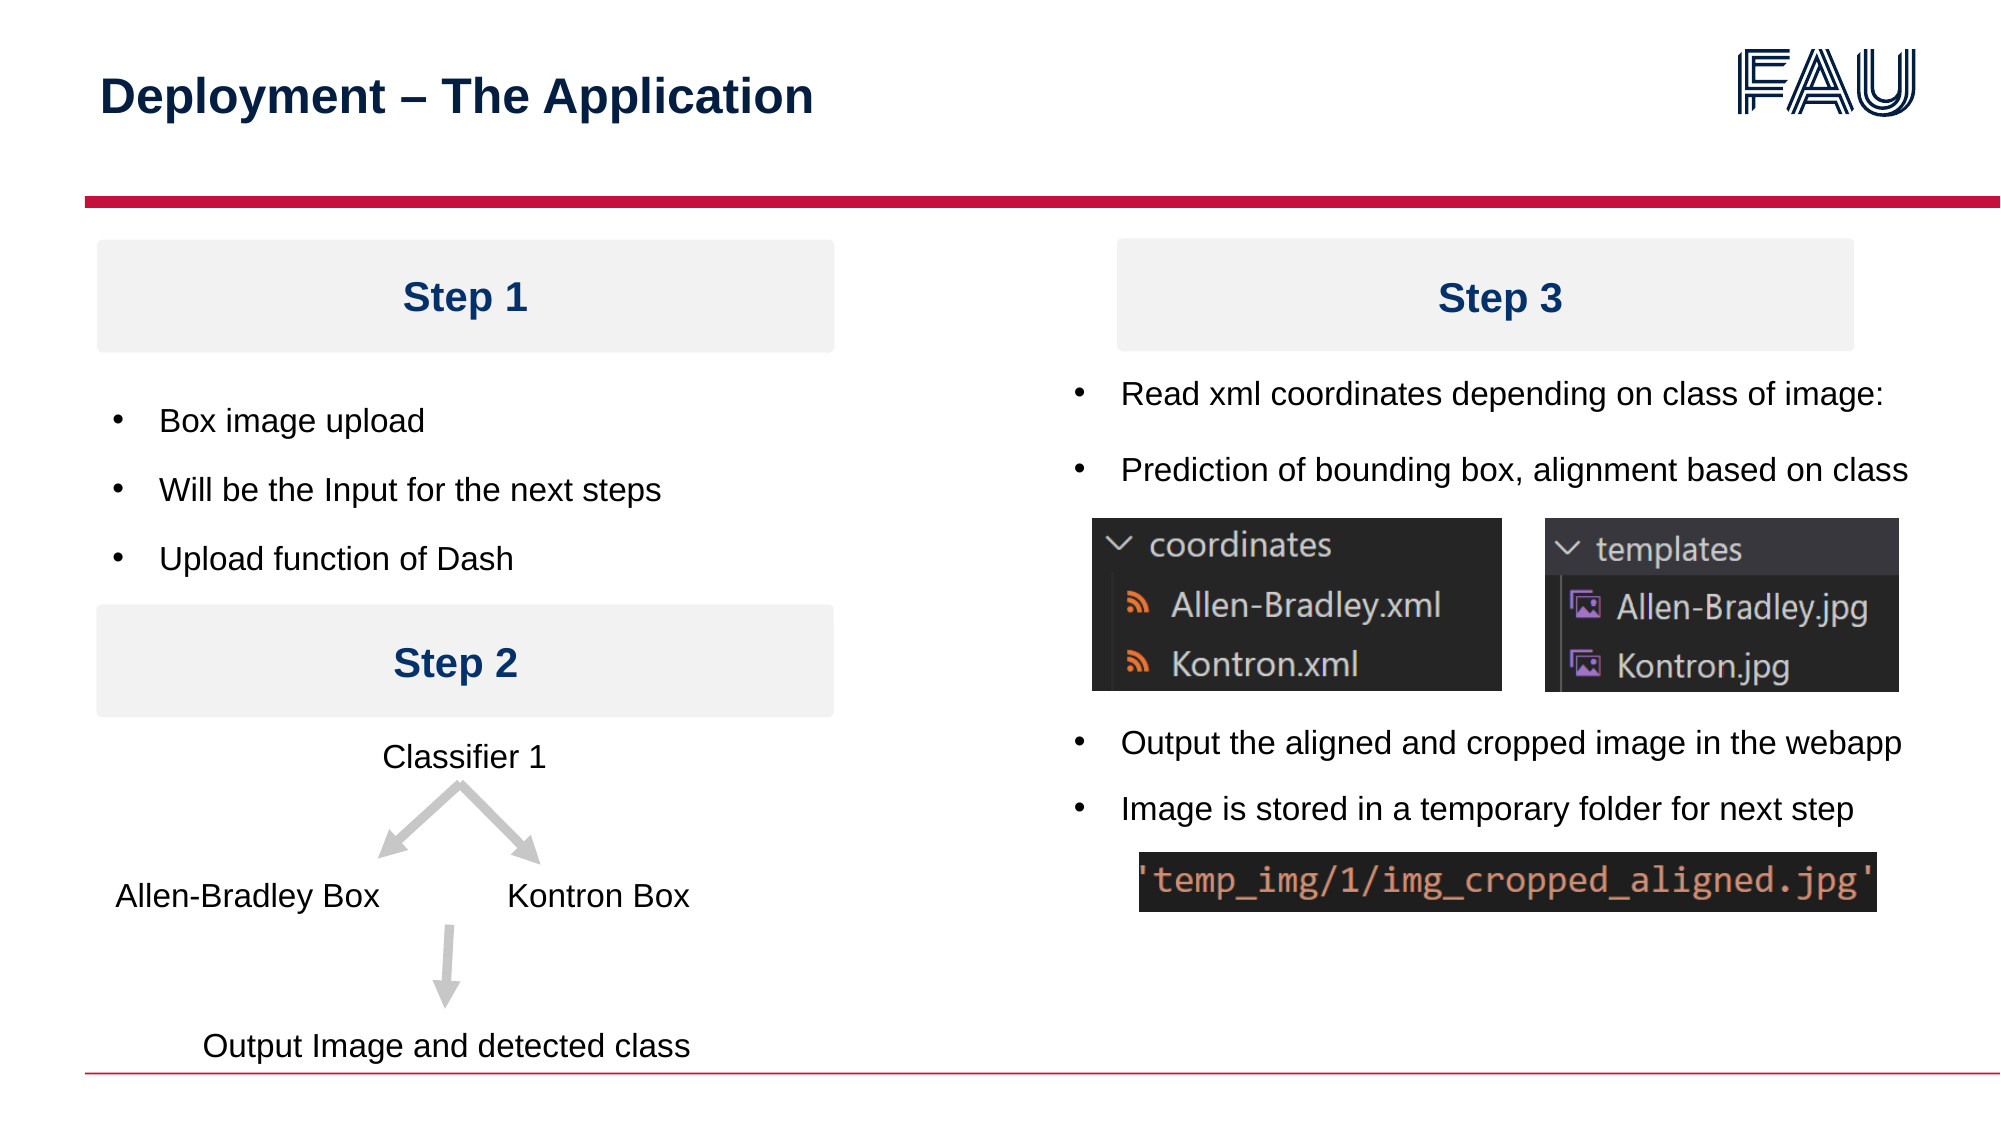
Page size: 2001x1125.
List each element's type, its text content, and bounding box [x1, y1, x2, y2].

text_box Read xml coordinates depending on class of image: [1073, 368, 1898, 413]
text_box [95, 603, 835, 719]
text_box Step 1 [387, 262, 544, 328]
text_box Classifier 1 [239, 730, 690, 775]
text_box Kontron Box [373, 869, 824, 914]
text_box Image is stored in a temporary folder for next step [1073, 783, 1942, 828]
text_box Deployment – The Application [84, 62, 1208, 118]
text_box Step 2 [378, 628, 534, 694]
text_box [1115, 237, 1856, 353]
text_box [95, 238, 836, 354]
text_box Prediction of bounding box, alignment based on class [1073, 443, 1942, 488]
text_box Allen-Bradley Box [22, 869, 373, 914]
picture [1139, 852, 1877, 912]
picture [1092, 518, 1502, 691]
text_box Output the aligned and cropped image in the webapp [1073, 716, 1942, 761]
text_box Output Image and detected class [195, 1020, 699, 1065]
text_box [444, 924, 450, 1009]
text_box Box image upload Will be the Input for the next steps Upload function of Dash [112, 395, 801, 577]
text_box Step 3 [1423, 263, 1579, 329]
picture [1545, 518, 1899, 692]
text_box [459, 783, 541, 865]
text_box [377, 783, 459, 859]
